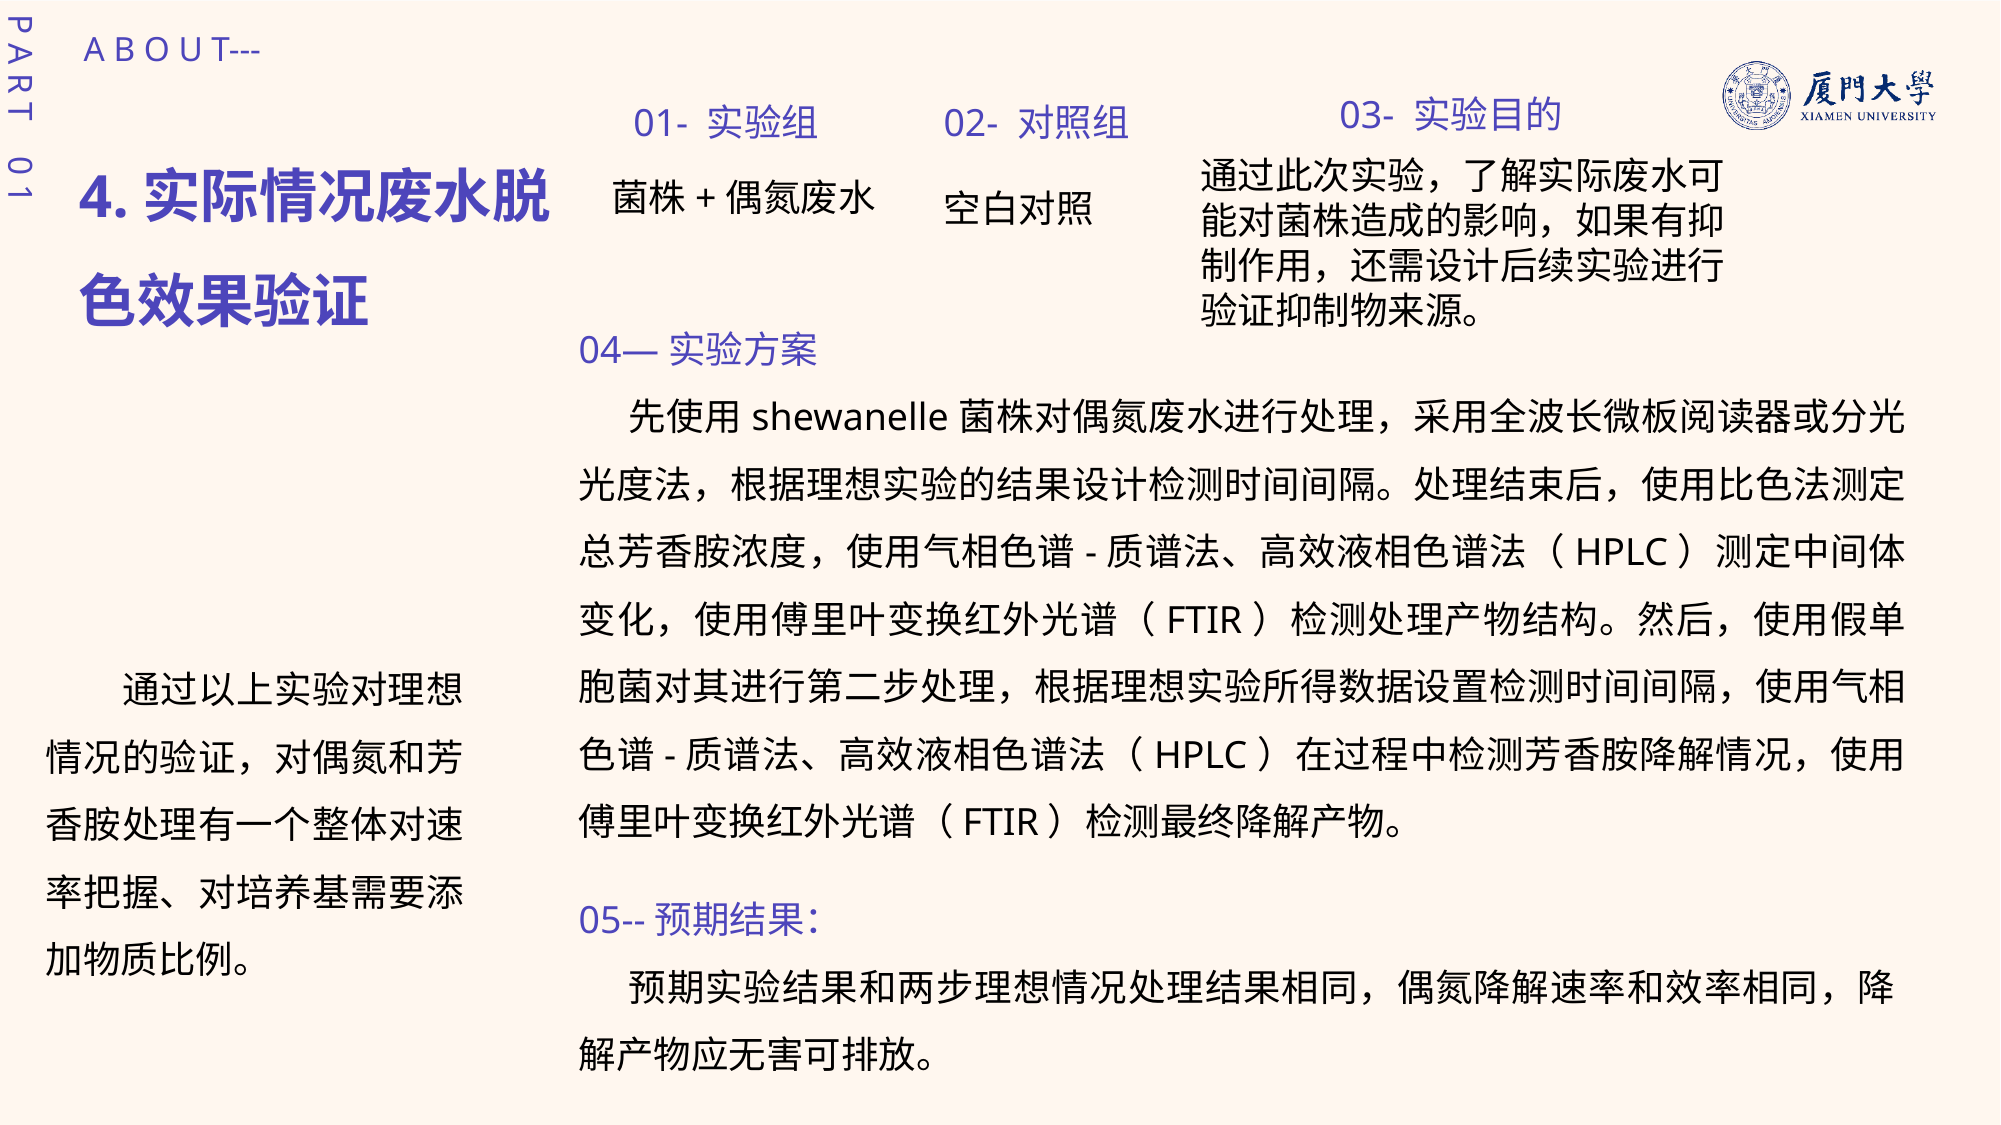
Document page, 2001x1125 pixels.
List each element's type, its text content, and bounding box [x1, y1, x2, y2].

text_box 05--预期结果： 预期实验结果和两步理想情况处理结果相同，偶氮降解速率和效率相同，降解产物应无害可排放。 [563, 866, 1910, 1084]
text_box 通过此次实验，了解实际废水可能对菌株造成的影响，如果有抑制作用，还需设计后续实验进行验证抑制物来源。 [1185, 144, 1753, 295]
text_box 通过以上实验对理想情况的验证，对偶氮和芳香胺处理有一个整体对速率把握、对培养基需要添加物质比例。 [31, 636, 479, 961]
text_box 02- 对照组 [928, 69, 1198, 152]
text_box 4.实际情况废水脱色效果验证 [64, 116, 613, 342]
text_box 空白对照 [928, 155, 1185, 238]
text_box A B O U T--- [68, 1, 648, 76]
picture [1718, 61, 1963, 130]
text_box 01- 实验组 [618, 69, 888, 152]
text_box 03- 实验目的 [1324, 61, 1614, 144]
text_box 04—实验方案 先使用shewanelle菌株对偶氮废水进行处理，采用全波长微板阅读器或分光光度法，根据理想实验的结果设计检测时间间隔。处理结束后，使用比色法测定总芳香胺浓度，使用气相色谱-质谱法、高效液相色谱法（HPLC）测定中间体变化，使用傅里叶变换红外光谱（FTIR）检测处理产物结构。然后，使用假单胞菌对其进行第二步处理，根据理想实验所得数据设置检测时间间隔，使用气相色谱-质谱法、高效液相色谱法（HPLC）在过程中检测芳香胺降解情况，使用傅里叶变换红外光谱（FTIR）检测最终降解产物。 [563, 295, 1921, 1086]
text_box P A R T 0 1 [0, 0, 69, 275]
text_box [0, 0, 2000, 1125]
text_box 菌株+偶氮废水 [596, 144, 971, 227]
